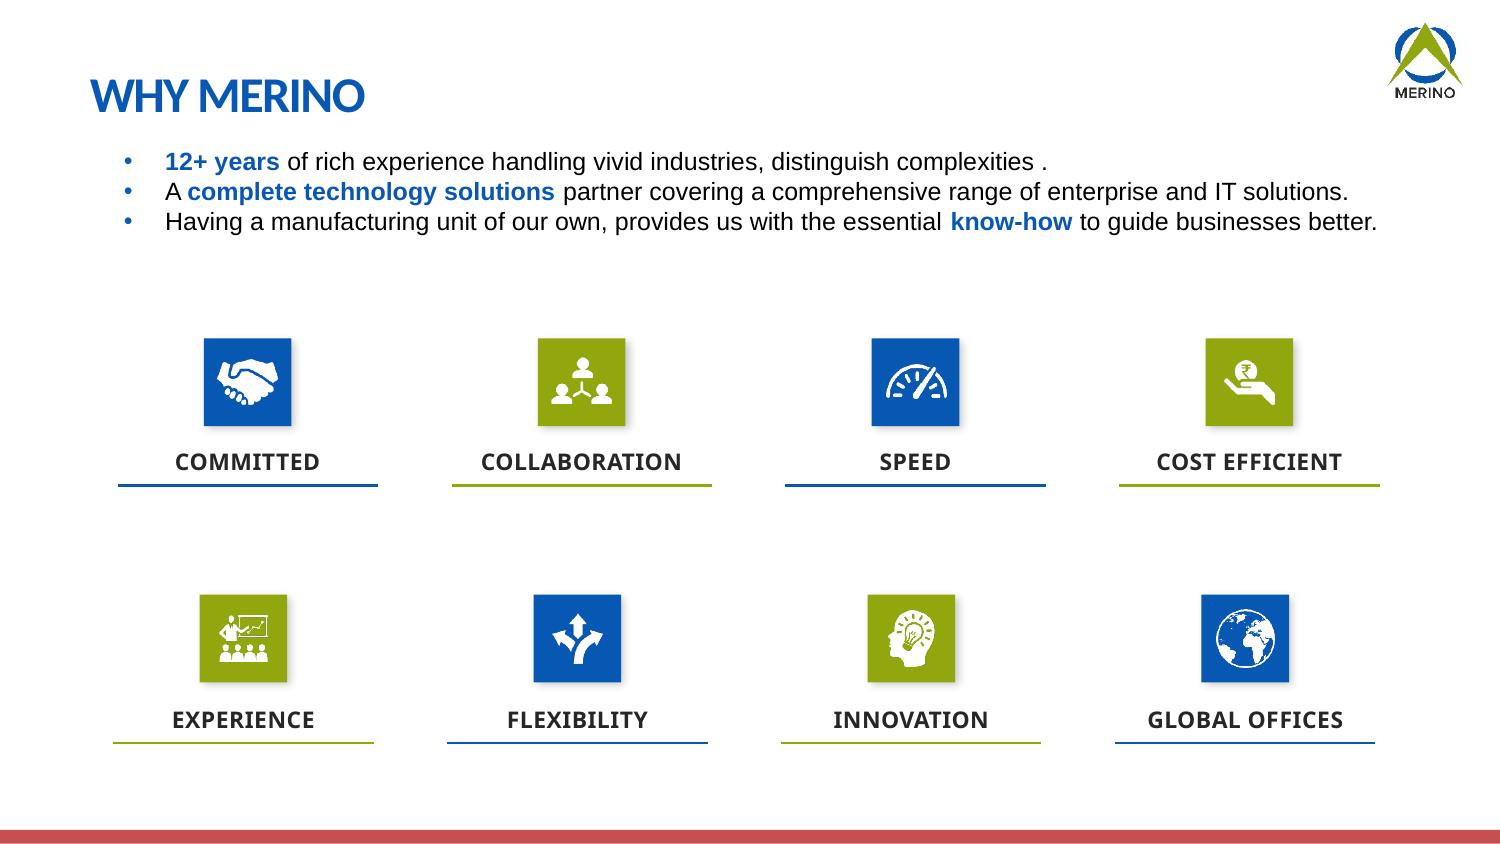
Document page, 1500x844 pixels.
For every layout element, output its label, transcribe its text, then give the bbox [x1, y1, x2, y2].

text_box 12+ years of rich experience handling vivid industries, distinguish complexities . A complete technology solutions partner covering a comprehensive range of enterprise and IT solutions. Having a manufacturing unit of our own, provides us with the essential know-how to guide businesses better. [109, 138, 1397, 243]
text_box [203, 338, 292, 427]
picture [1387, 22, 1463, 98]
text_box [199, 594, 288, 683]
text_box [533, 594, 622, 683]
text_box Innovation [777, 697, 1046, 733]
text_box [537, 338, 626, 427]
title WHY MERINO [75, 62, 1363, 122]
text_box Speed [781, 440, 1050, 476]
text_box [871, 338, 960, 427]
text_box Global Offices [1111, 697, 1380, 733]
text_box Experience [109, 697, 378, 733]
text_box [1205, 338, 1294, 427]
text_box Collaboration [447, 440, 716, 476]
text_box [1201, 594, 1290, 683]
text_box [867, 594, 956, 683]
text_box Committed [113, 440, 382, 476]
text_box Cost Efficient [1115, 440, 1384, 476]
text_box Flexibility [443, 697, 712, 733]
